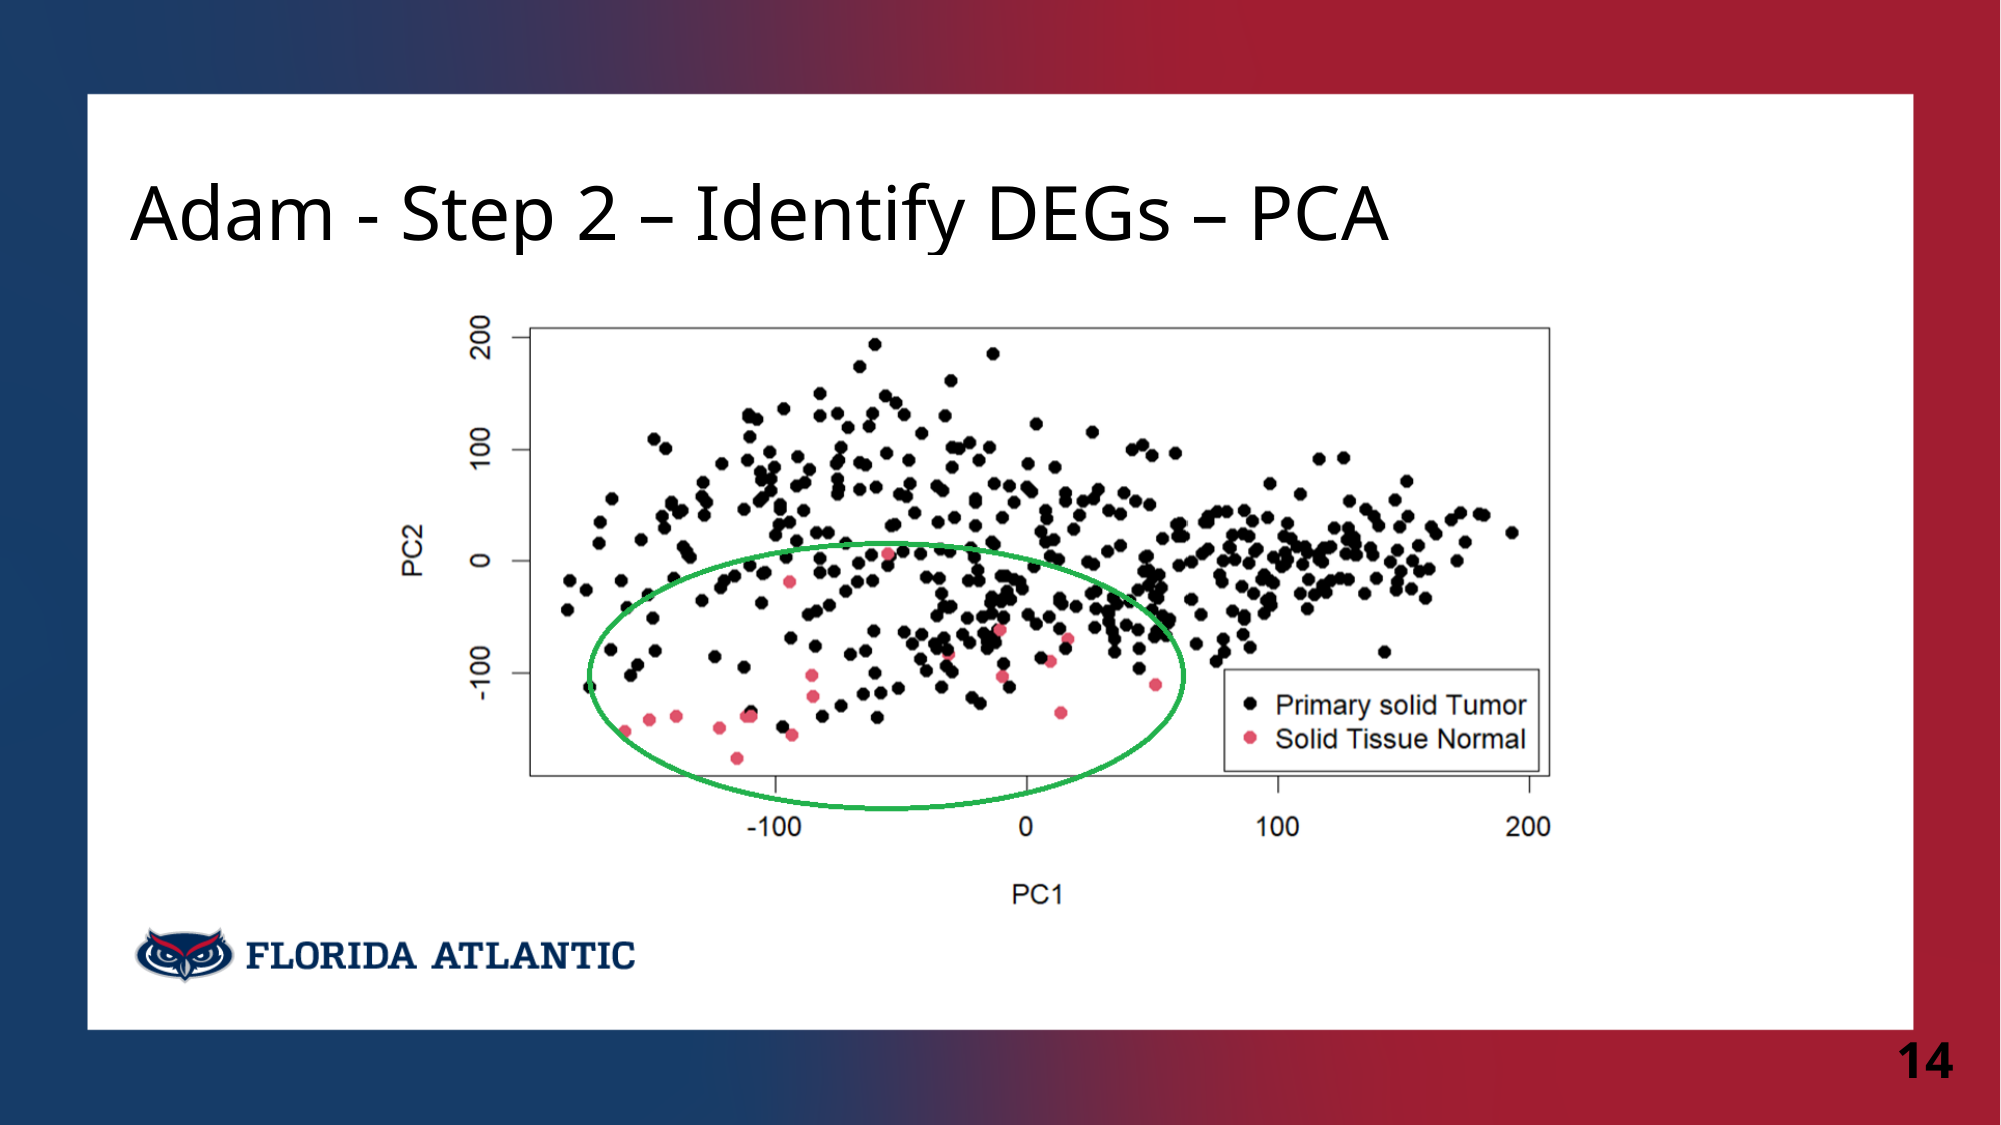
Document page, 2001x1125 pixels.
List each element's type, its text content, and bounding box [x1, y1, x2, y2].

slide_number 14 [1881, 1032, 2000, 1093]
picture [0, 0, 2001, 1125]
title Adam - Step 2 – Identify DEGs – PCA [115, 148, 1925, 285]
